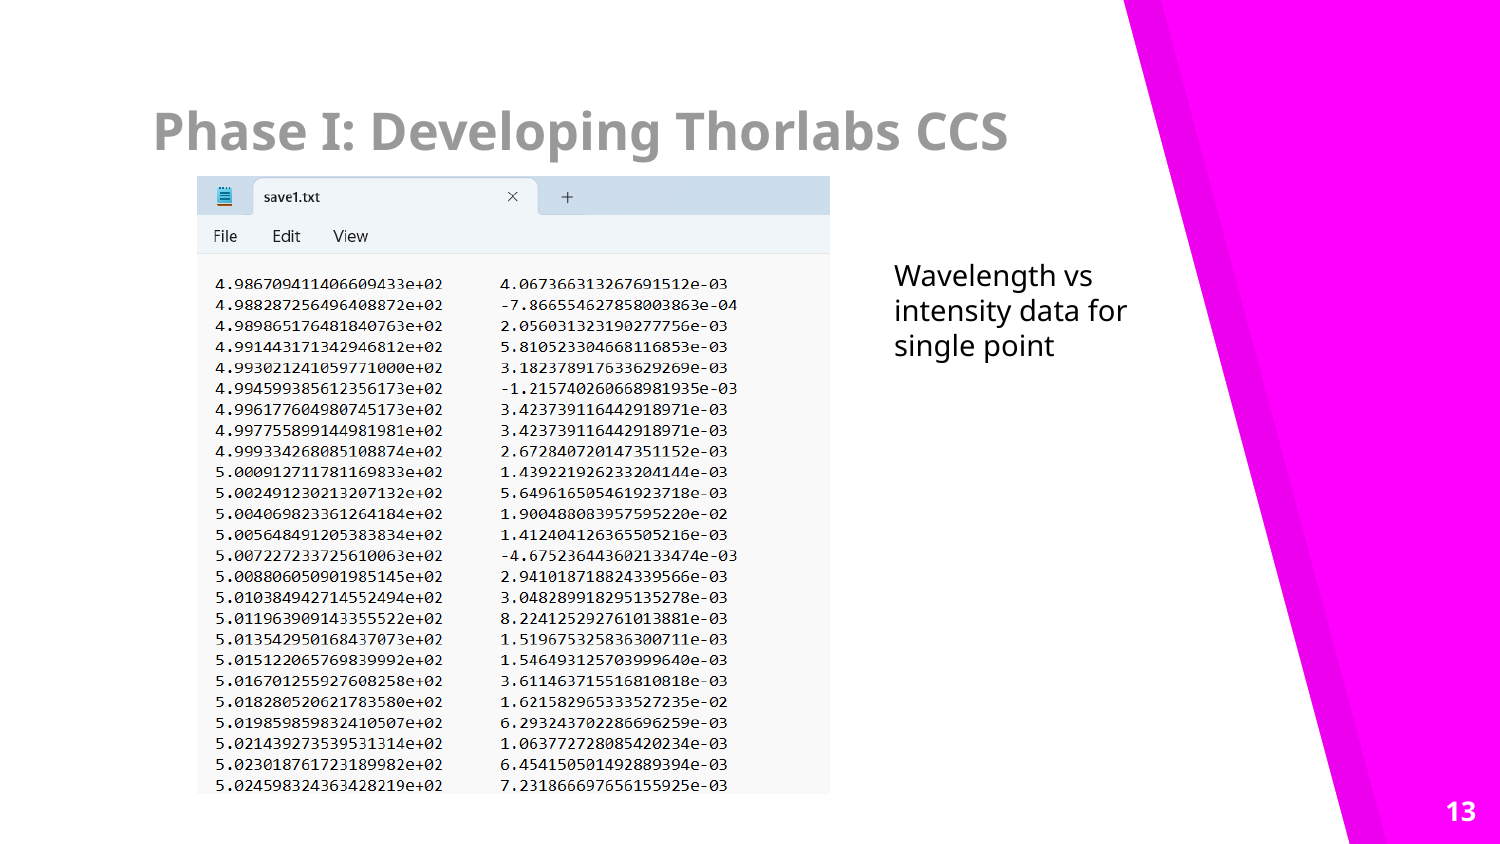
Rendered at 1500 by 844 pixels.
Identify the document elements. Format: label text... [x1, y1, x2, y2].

picture [196, 176, 830, 794]
title Phase I: Developing Thorlabs CCS [137, 109, 1161, 177]
slide_number ‹#› [1401, 779, 1492, 844]
text_box Wavelength vs intensity data for single point [879, 242, 1190, 378]
